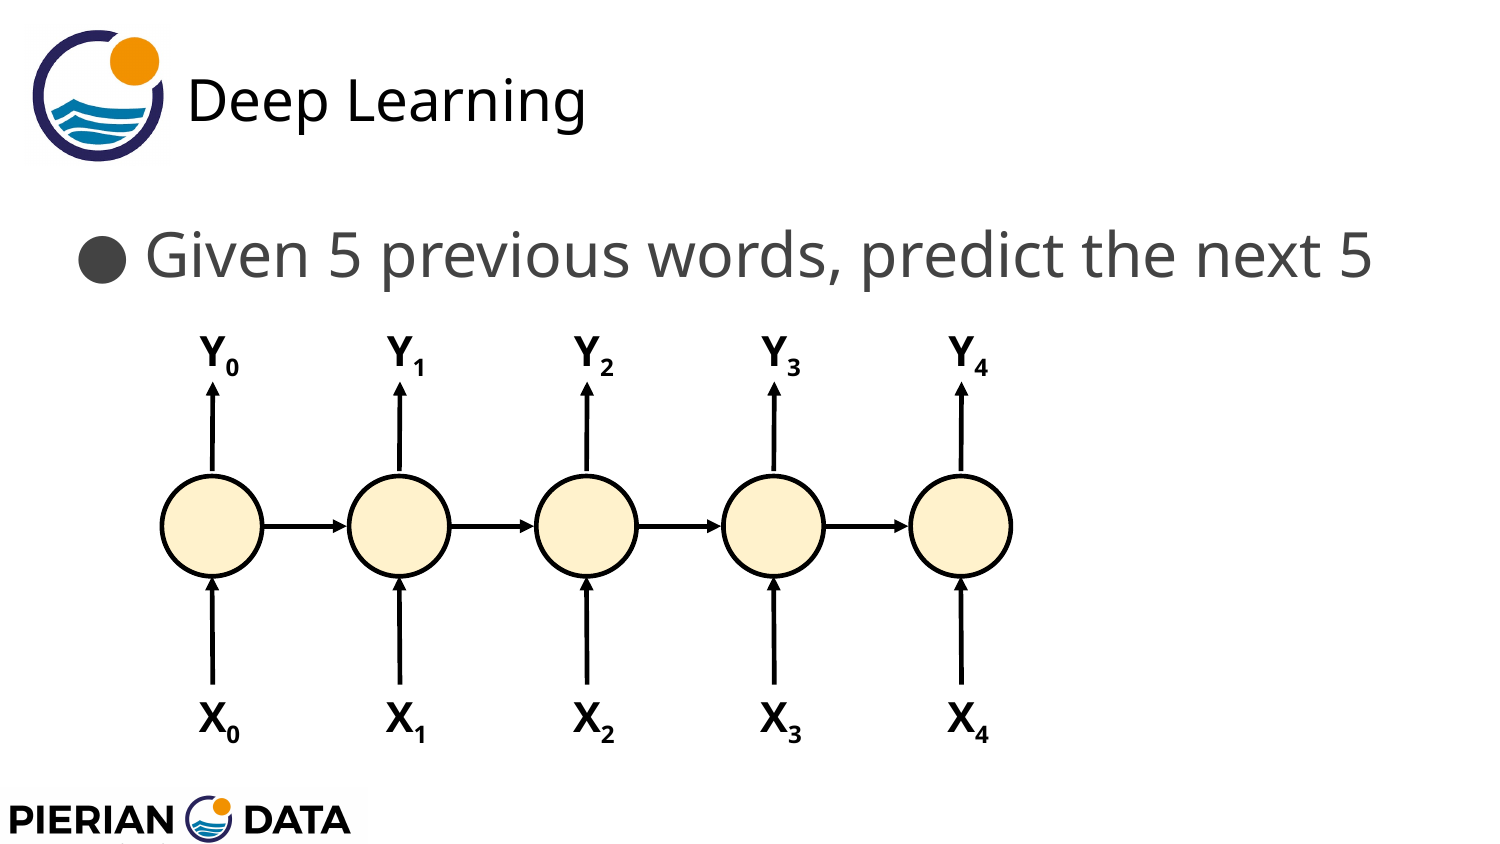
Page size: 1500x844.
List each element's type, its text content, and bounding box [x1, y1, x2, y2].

text_box [349, 476, 450, 577]
text_box Y0 [146, 309, 293, 377]
title Deep Learning [176, 48, 1449, 143]
text_box X1 [333, 676, 480, 743]
text_box [723, 476, 824, 577]
text_box [161, 476, 263, 577]
text_box Y2 [520, 309, 667, 377]
text_box [536, 476, 637, 577]
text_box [396, 676, 401, 687]
text_box Y1 [333, 309, 480, 377]
text_box Y4 [895, 309, 1042, 377]
picture [24, 24, 172, 167]
picture [0, 787, 368, 844]
text_box X4 [895, 676, 1042, 743]
text_box X2 [520, 676, 667, 743]
text_box [910, 476, 1011, 577]
text_box Y3 [708, 309, 854, 377]
list Given 5 previous words, predict the next 5 [54, 189, 1483, 305]
text_box X0 [146, 676, 293, 743]
text_box X3 [708, 676, 854, 743]
